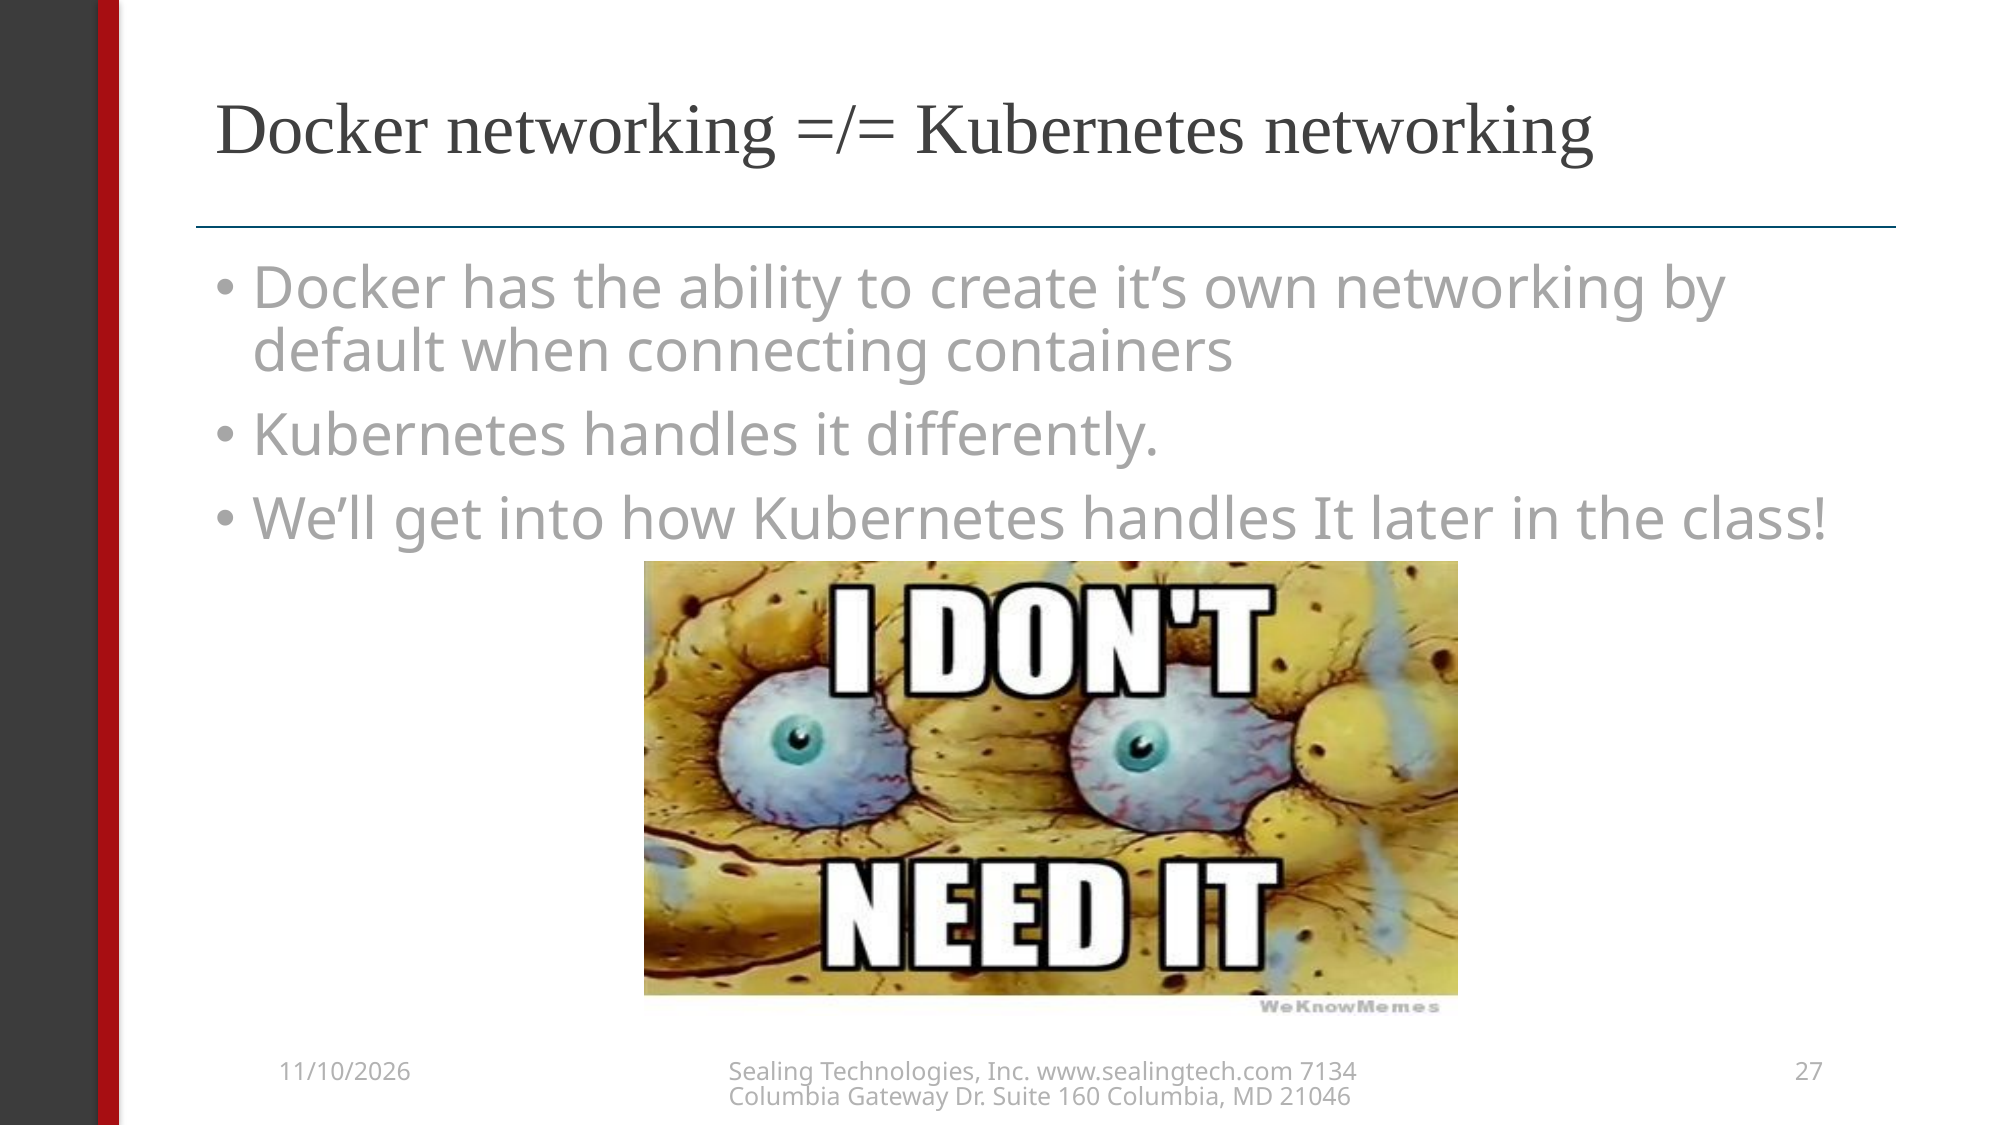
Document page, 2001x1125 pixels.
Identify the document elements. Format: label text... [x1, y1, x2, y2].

title Docker networking =/= Kubernetes networking [199, 60, 1900, 200]
picture [644, 561, 1458, 1017]
list Docker has the ability to create it’s own networking by default when connecting containers Kubernetes handles it differently. We’ll get into how Kubernetes handles It later in the class! [199, 251, 1900, 965]
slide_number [263, 1042, 564, 1103]
footer Sealing Technologies, Inc. www.sealingtech.com 7134 Columbia Gateway Dr. Suite 160 Columbia, MD 21046 [713, 1042, 1389, 1103]
slide_number 27 [1538, 1042, 1839, 1103]
